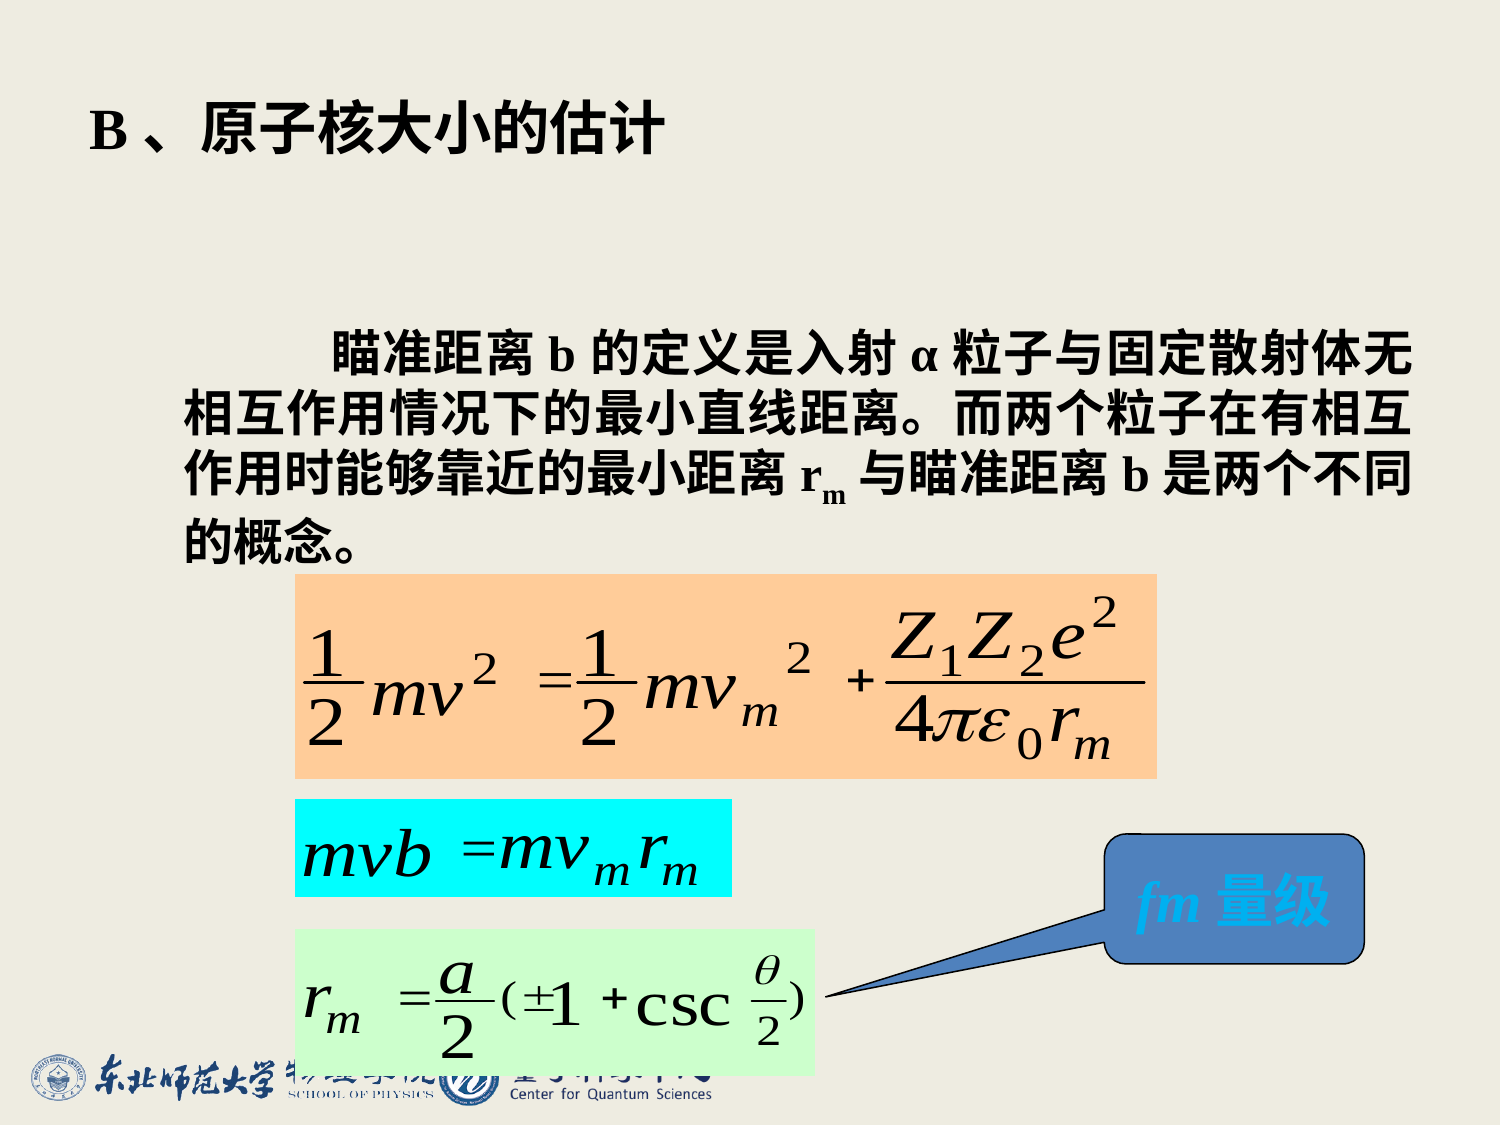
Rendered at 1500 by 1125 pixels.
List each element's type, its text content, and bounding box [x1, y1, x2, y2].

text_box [294, 573, 1158, 780]
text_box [294, 928, 815, 1077]
list 瞄准距离b的定义是入射α粒子与固定散射体无相互作用情况下的最小直线距离。而两个粒子在有相互作用时能够靠近的最小距离rm与瞄准距离b是两个不同的概念。 [123, 314, 1429, 968]
picture [20, 1054, 719, 1108]
text_box fm量级 [825, 833, 1365, 997]
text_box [294, 798, 733, 897]
title B、原子核大小的估计 [75, 45, 1425, 209]
